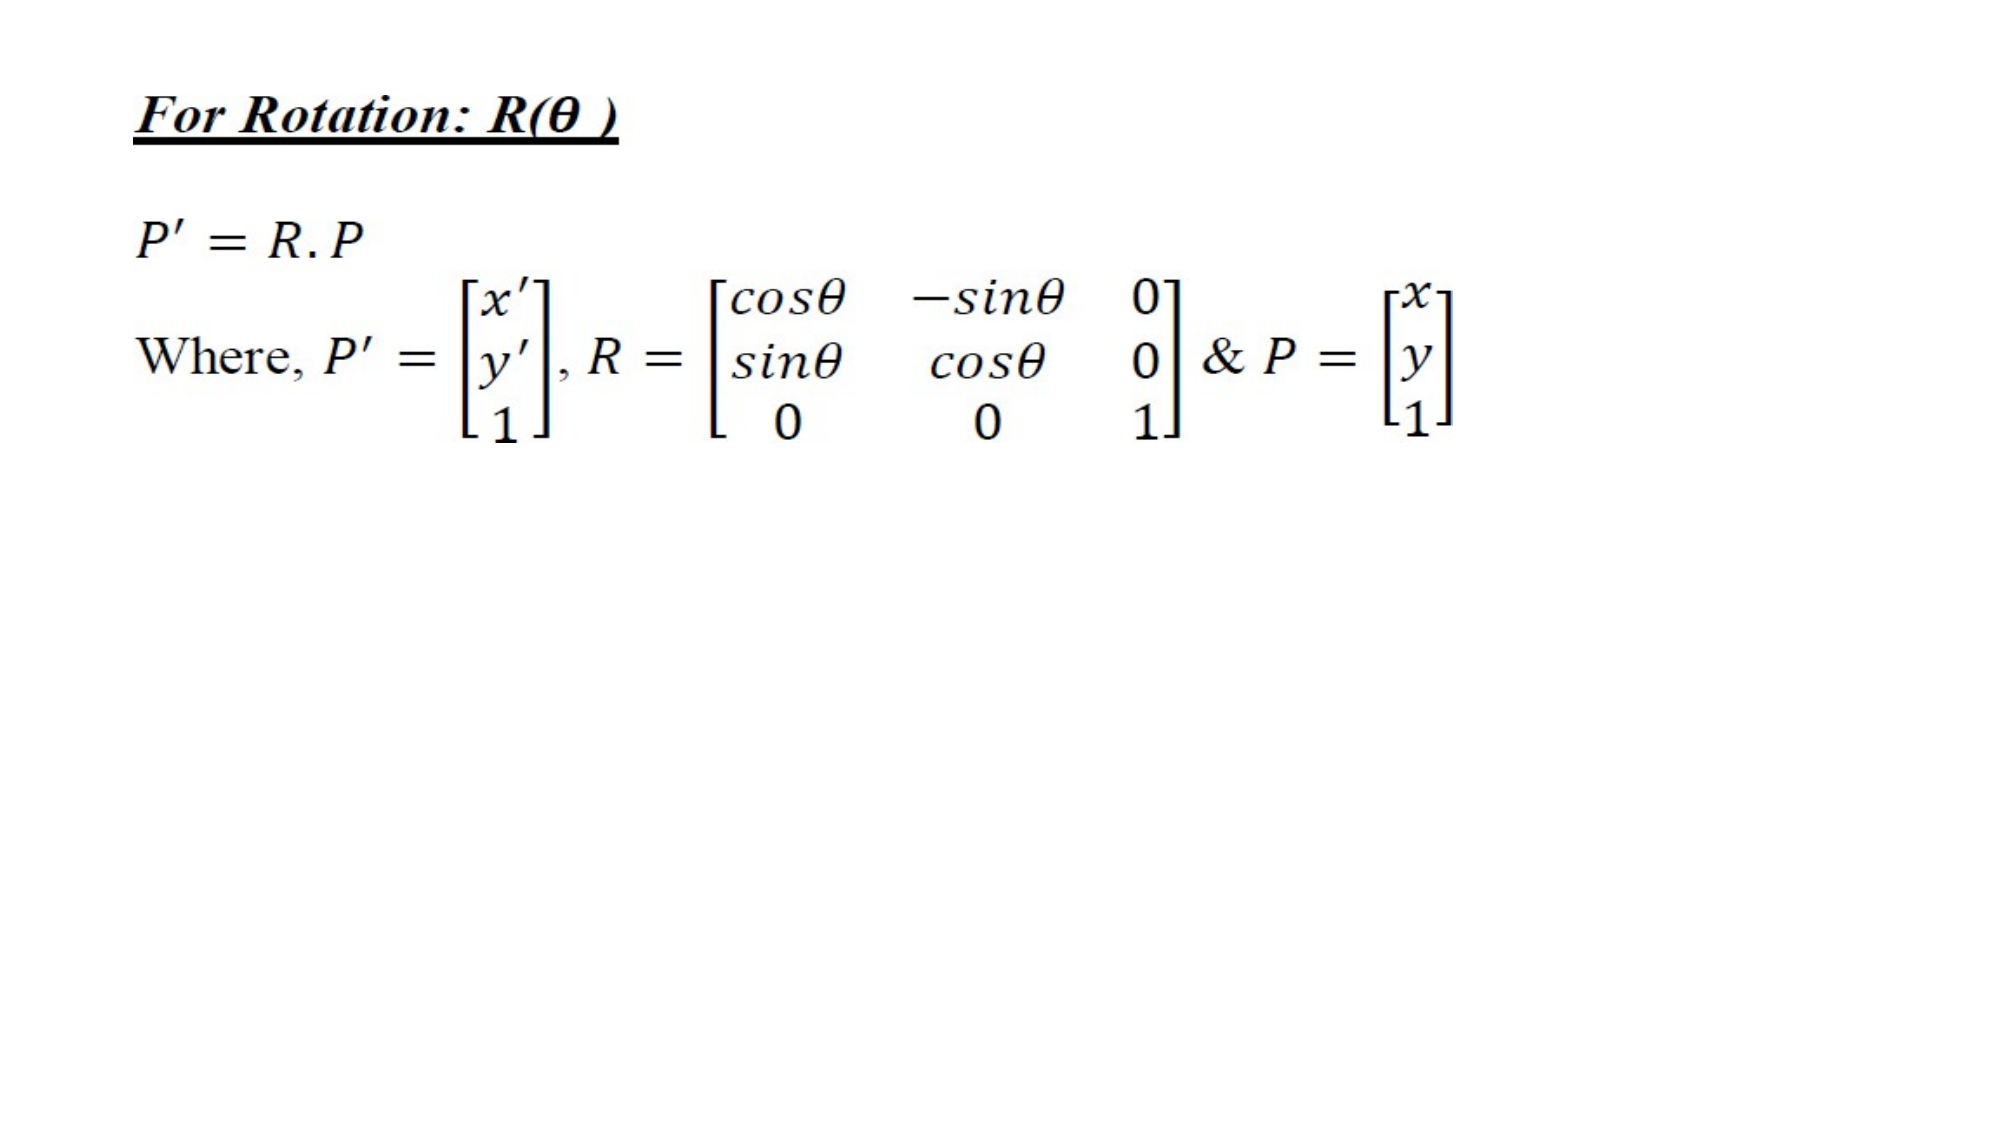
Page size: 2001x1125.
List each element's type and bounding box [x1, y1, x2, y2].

picture [133, 95, 1453, 443]
